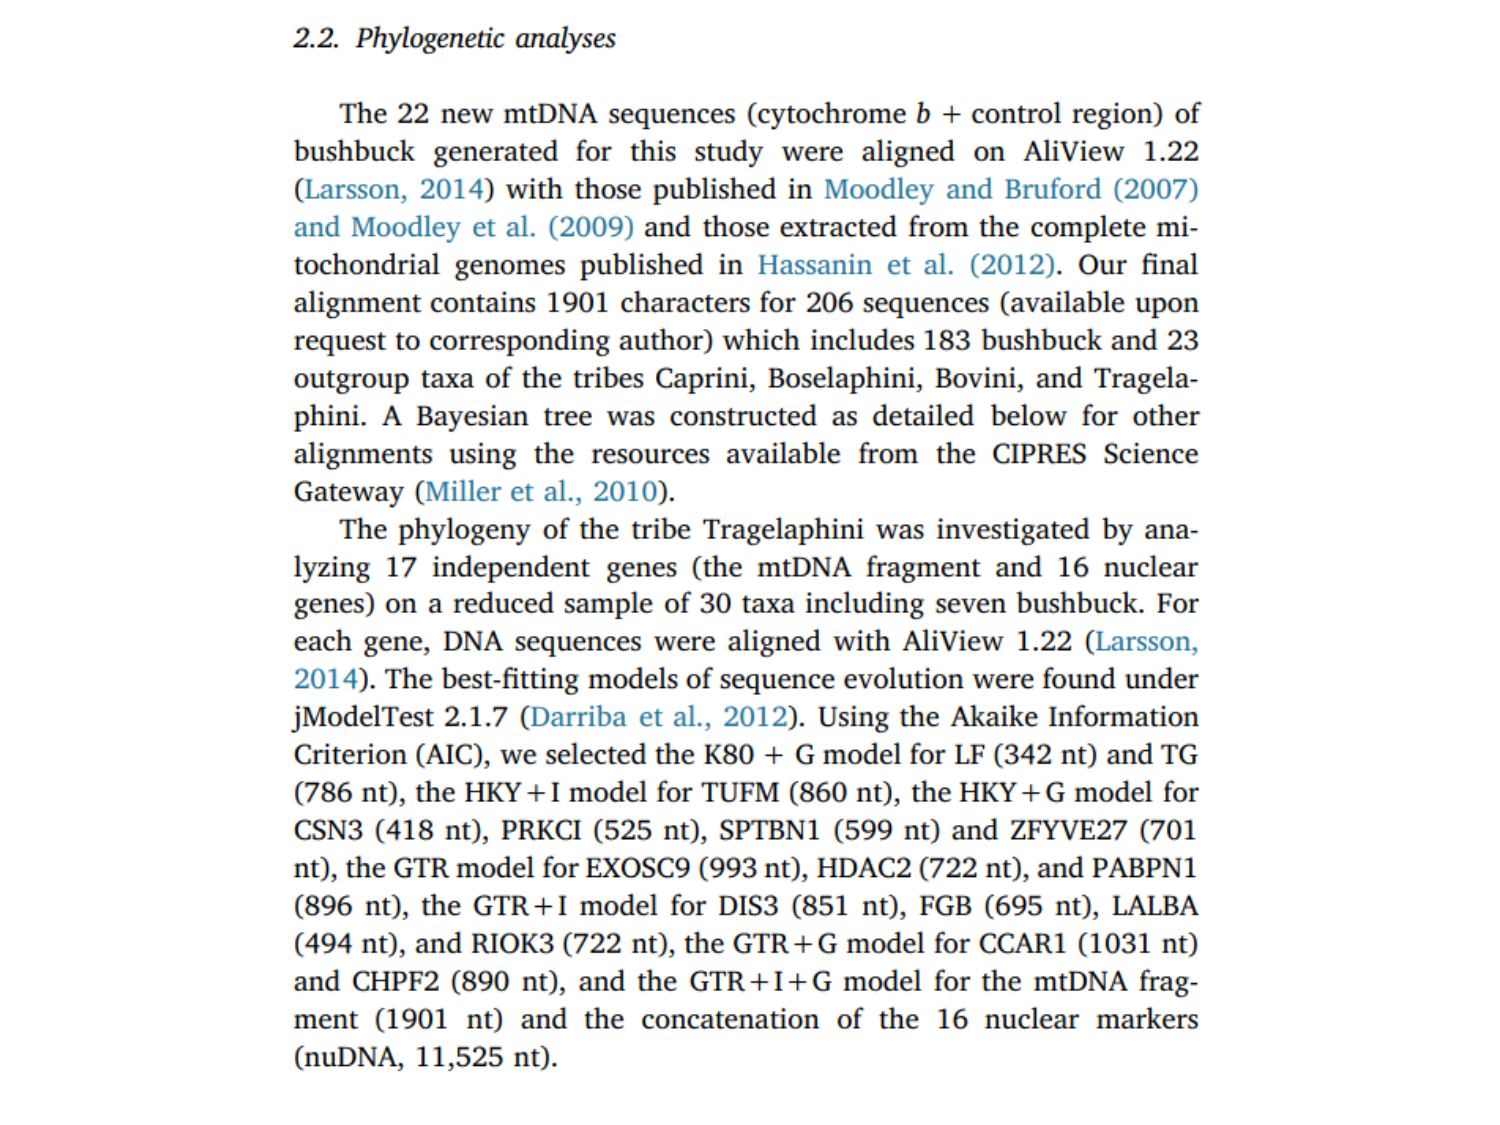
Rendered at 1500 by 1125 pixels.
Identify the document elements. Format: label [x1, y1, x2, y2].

list [275, 13, 1229, 1077]
